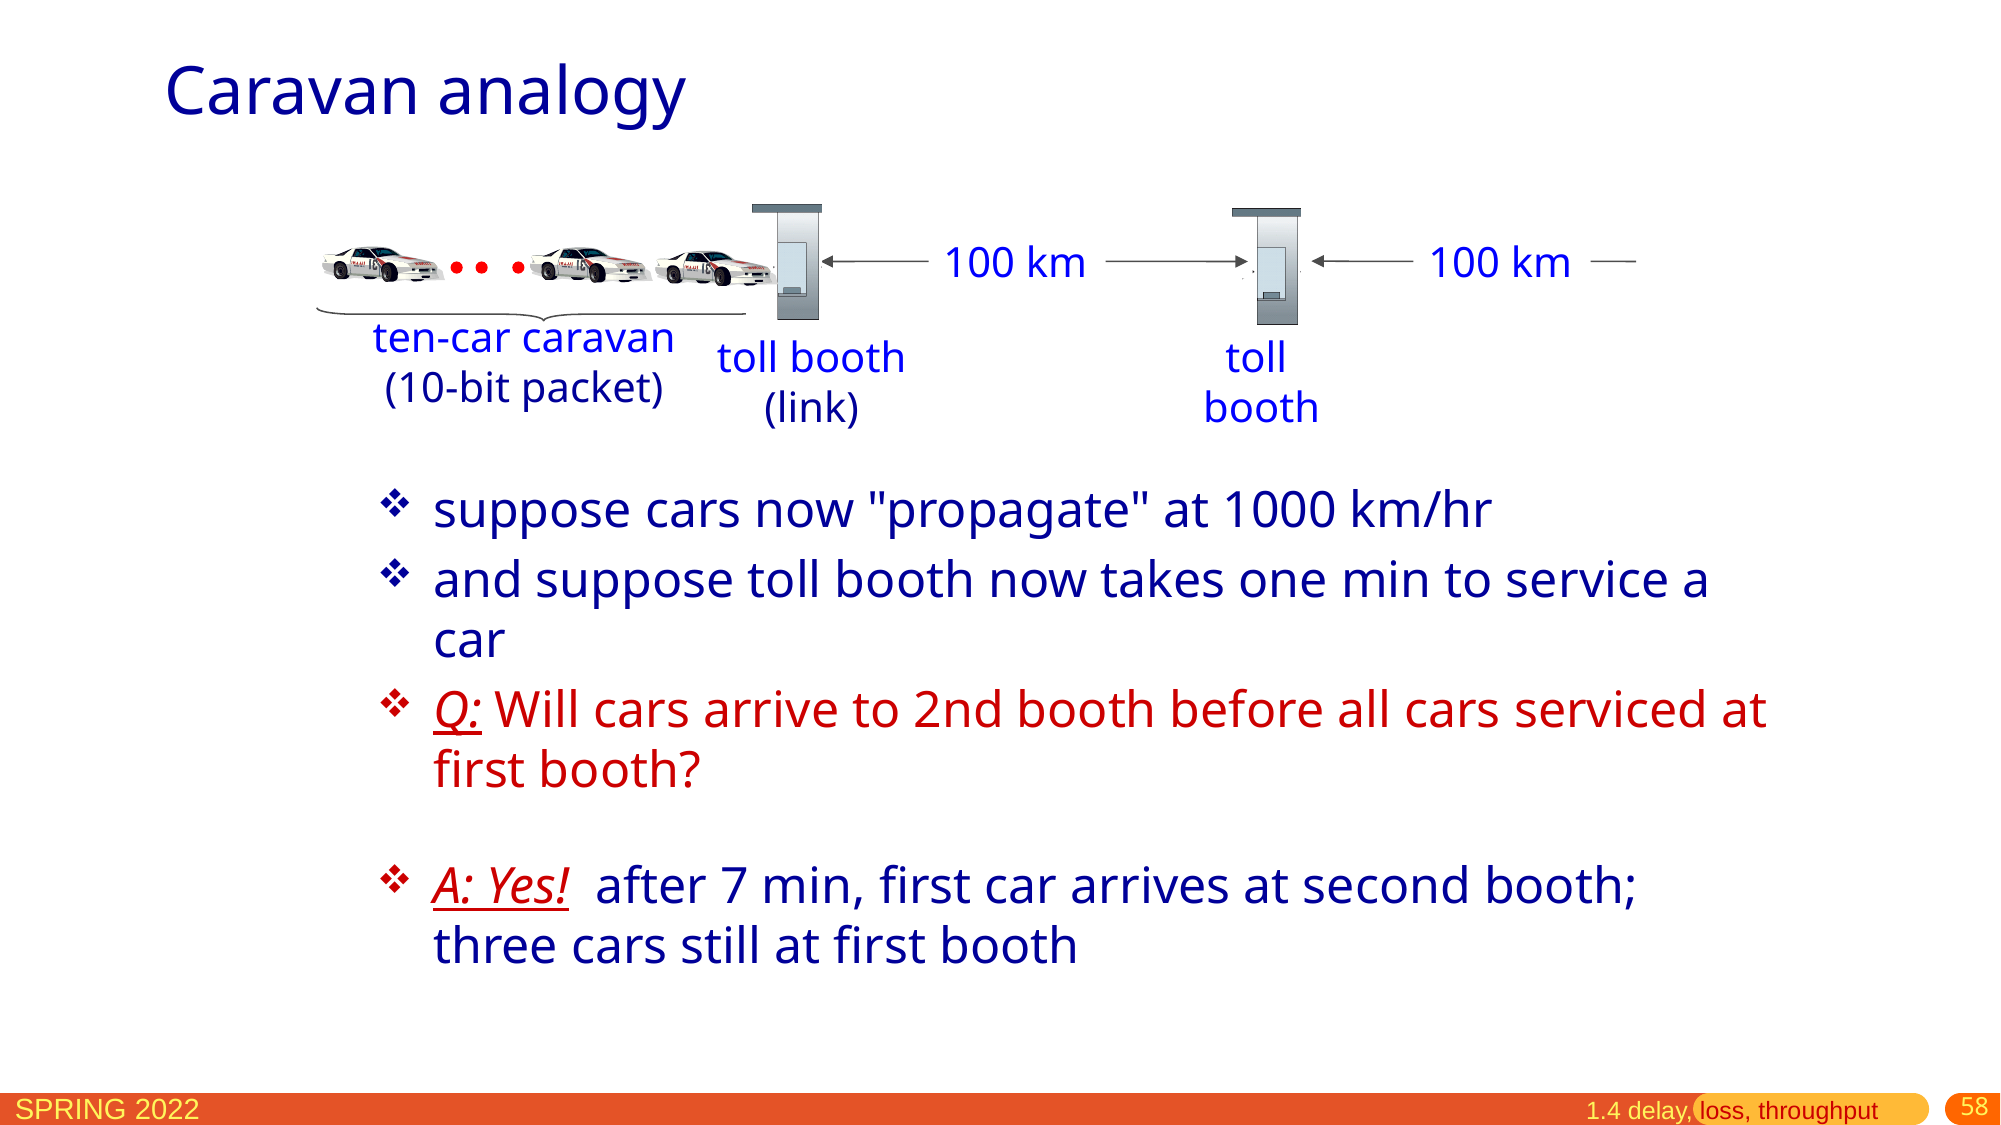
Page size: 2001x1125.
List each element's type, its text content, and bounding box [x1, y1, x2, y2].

footer 1.4 delay, loss, throughput [1570, 1094, 1902, 1125]
slide_number 58 [1944, 1092, 2000, 1125]
text_box Caravan analogy [149, 0, 1425, 182]
list suppose cars now "propagate" at 1000 km/hr and suppose toll booth now takes one min to service a car Q: Will cars arrive to 2nd booth before all cars serviced at first booth? [362, 470, 1789, 1015]
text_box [316, 195, 1637, 441]
list A: Yes! after 7 min, first car arrives at second booth; three cars still at first booth [361, 846, 1673, 1012]
